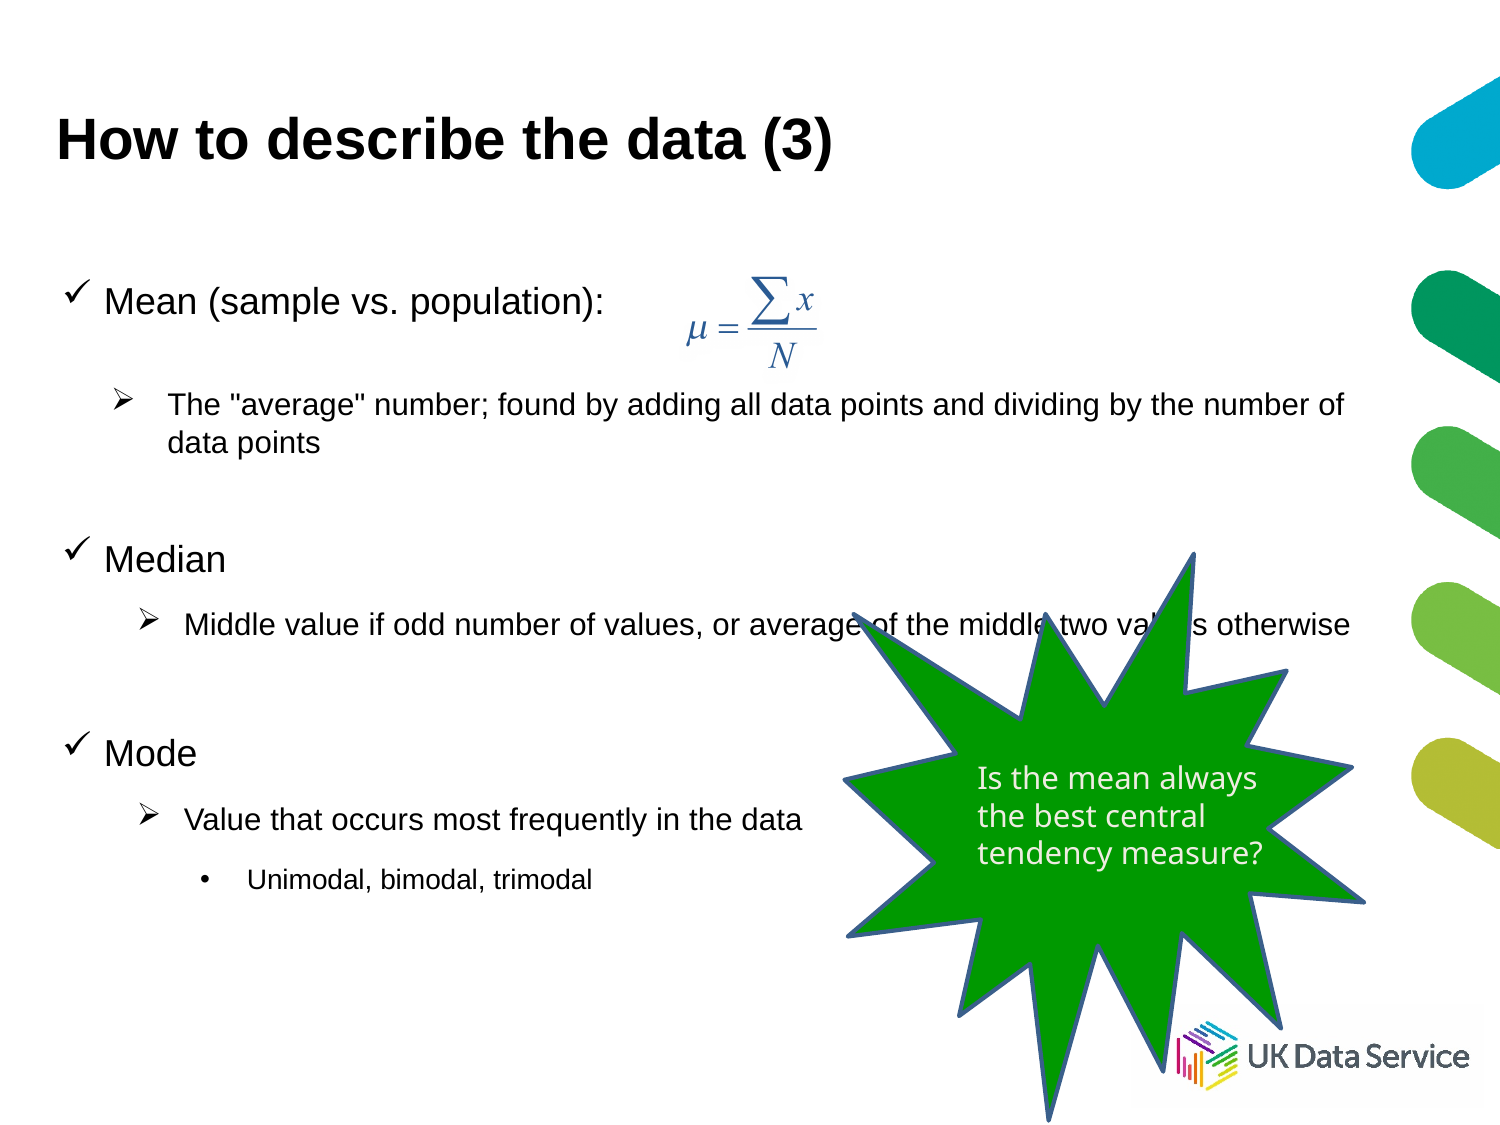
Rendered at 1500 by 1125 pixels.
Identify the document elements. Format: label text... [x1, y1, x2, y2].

text_box [842, 551, 1367, 1123]
title How to describe the data (3) [41, 42, 1392, 231]
text_box Is the mean always the best central tendency measure? [962, 751, 1280, 879]
picture [678, 269, 824, 377]
picture [1397, 1004, 1484, 1108]
picture [1411, 0, 1500, 849]
list Mean (sample vs. population): The "average" number; found by adding all data points and dividing by the number of data points Median Middle value if odd number of values, or average of the middle two values otherwise Mode Value that occurs most frequently in the data Unimodal, bimodal, trimodal [46, 269, 1397, 1113]
